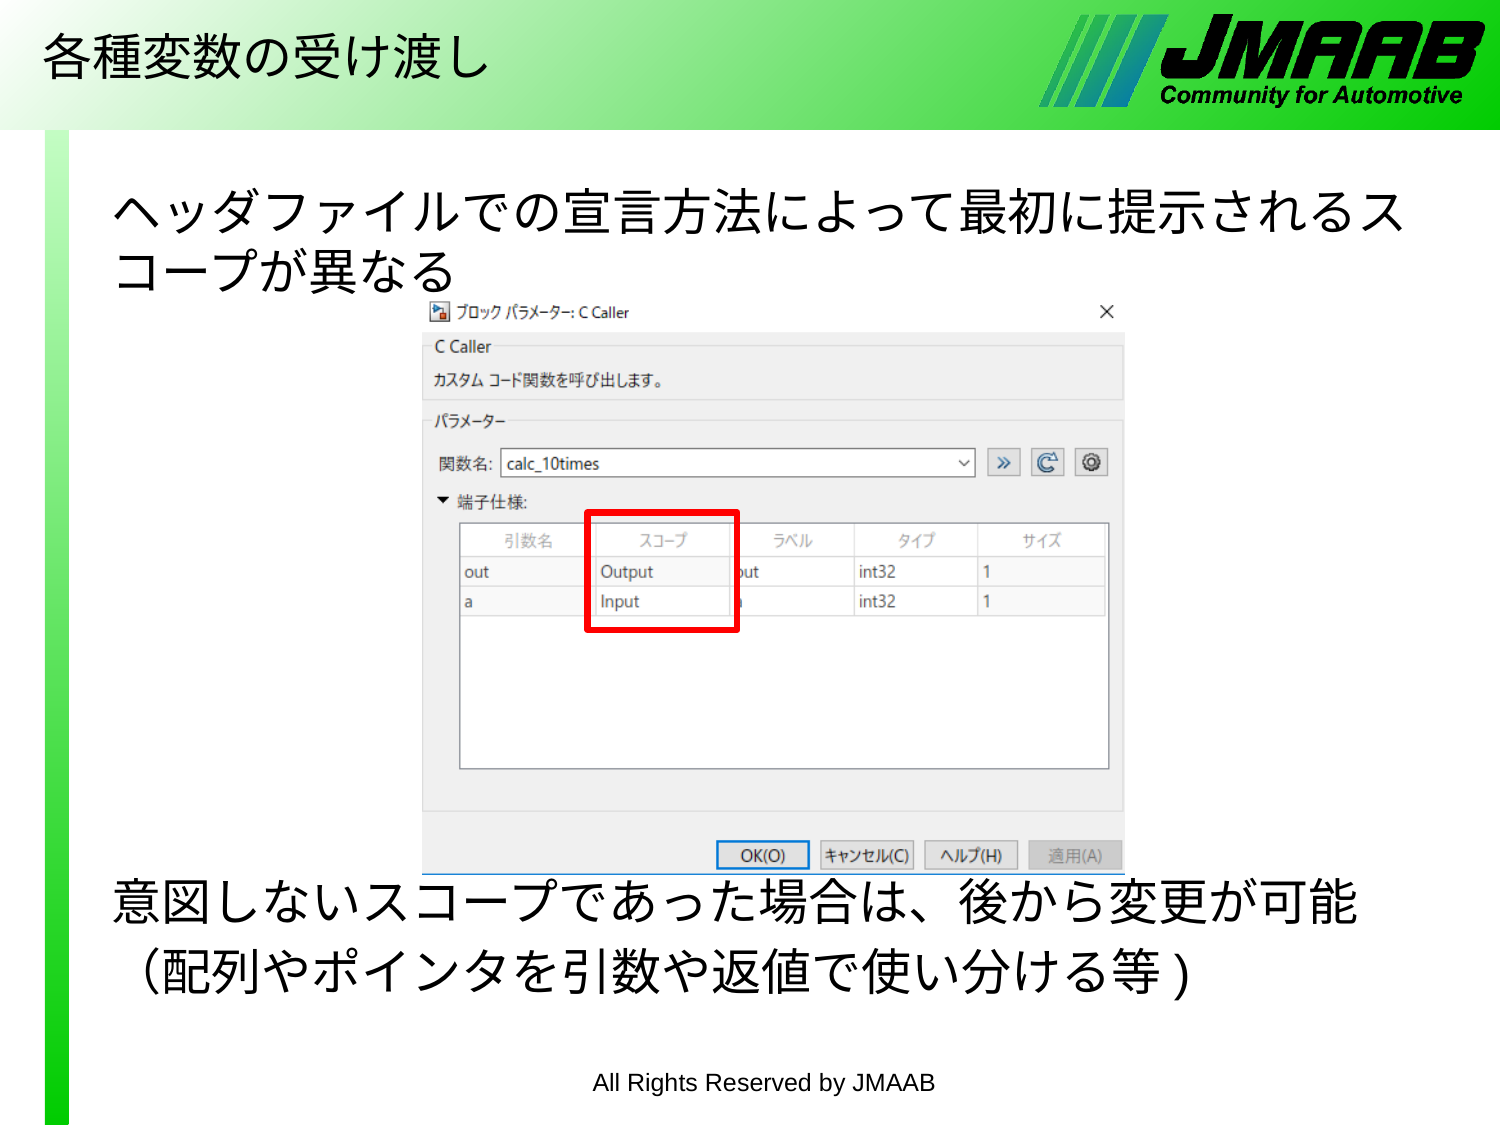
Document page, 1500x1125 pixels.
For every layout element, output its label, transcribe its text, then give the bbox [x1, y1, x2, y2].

title 各種変数の受け渡し [27, 21, 1057, 91]
list ヘッダファイルでの宣言方法によって最初に提示されるスコープが異なる 意図しないスコープであった場合は、後から変更が可能 （配列やポインタを引数や返値で使い分ける等) [96, 172, 1447, 1047]
picture [1036, 11, 1486, 109]
picture [422, 295, 1126, 876]
